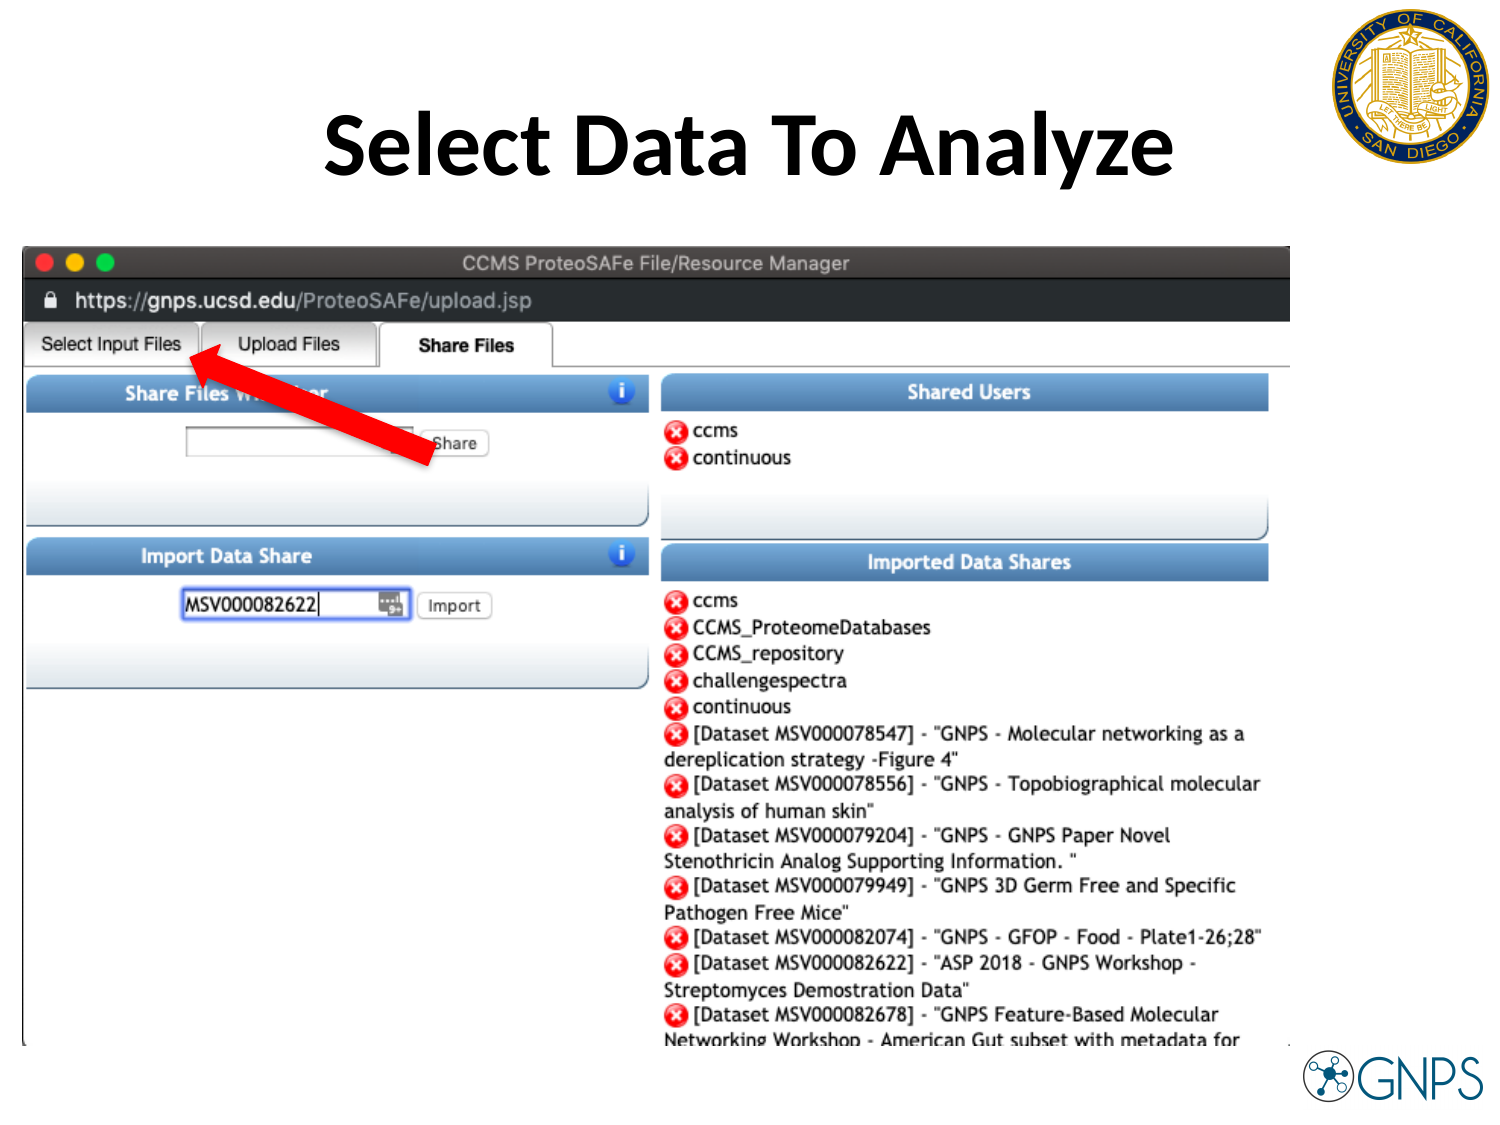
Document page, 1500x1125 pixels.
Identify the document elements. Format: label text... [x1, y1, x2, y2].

picture [1279, 7, 1500, 165]
picture [1303, 1045, 1483, 1110]
text_box Select Data To Analyze [74, 45, 1425, 233]
picture [22, 246, 1290, 1047]
